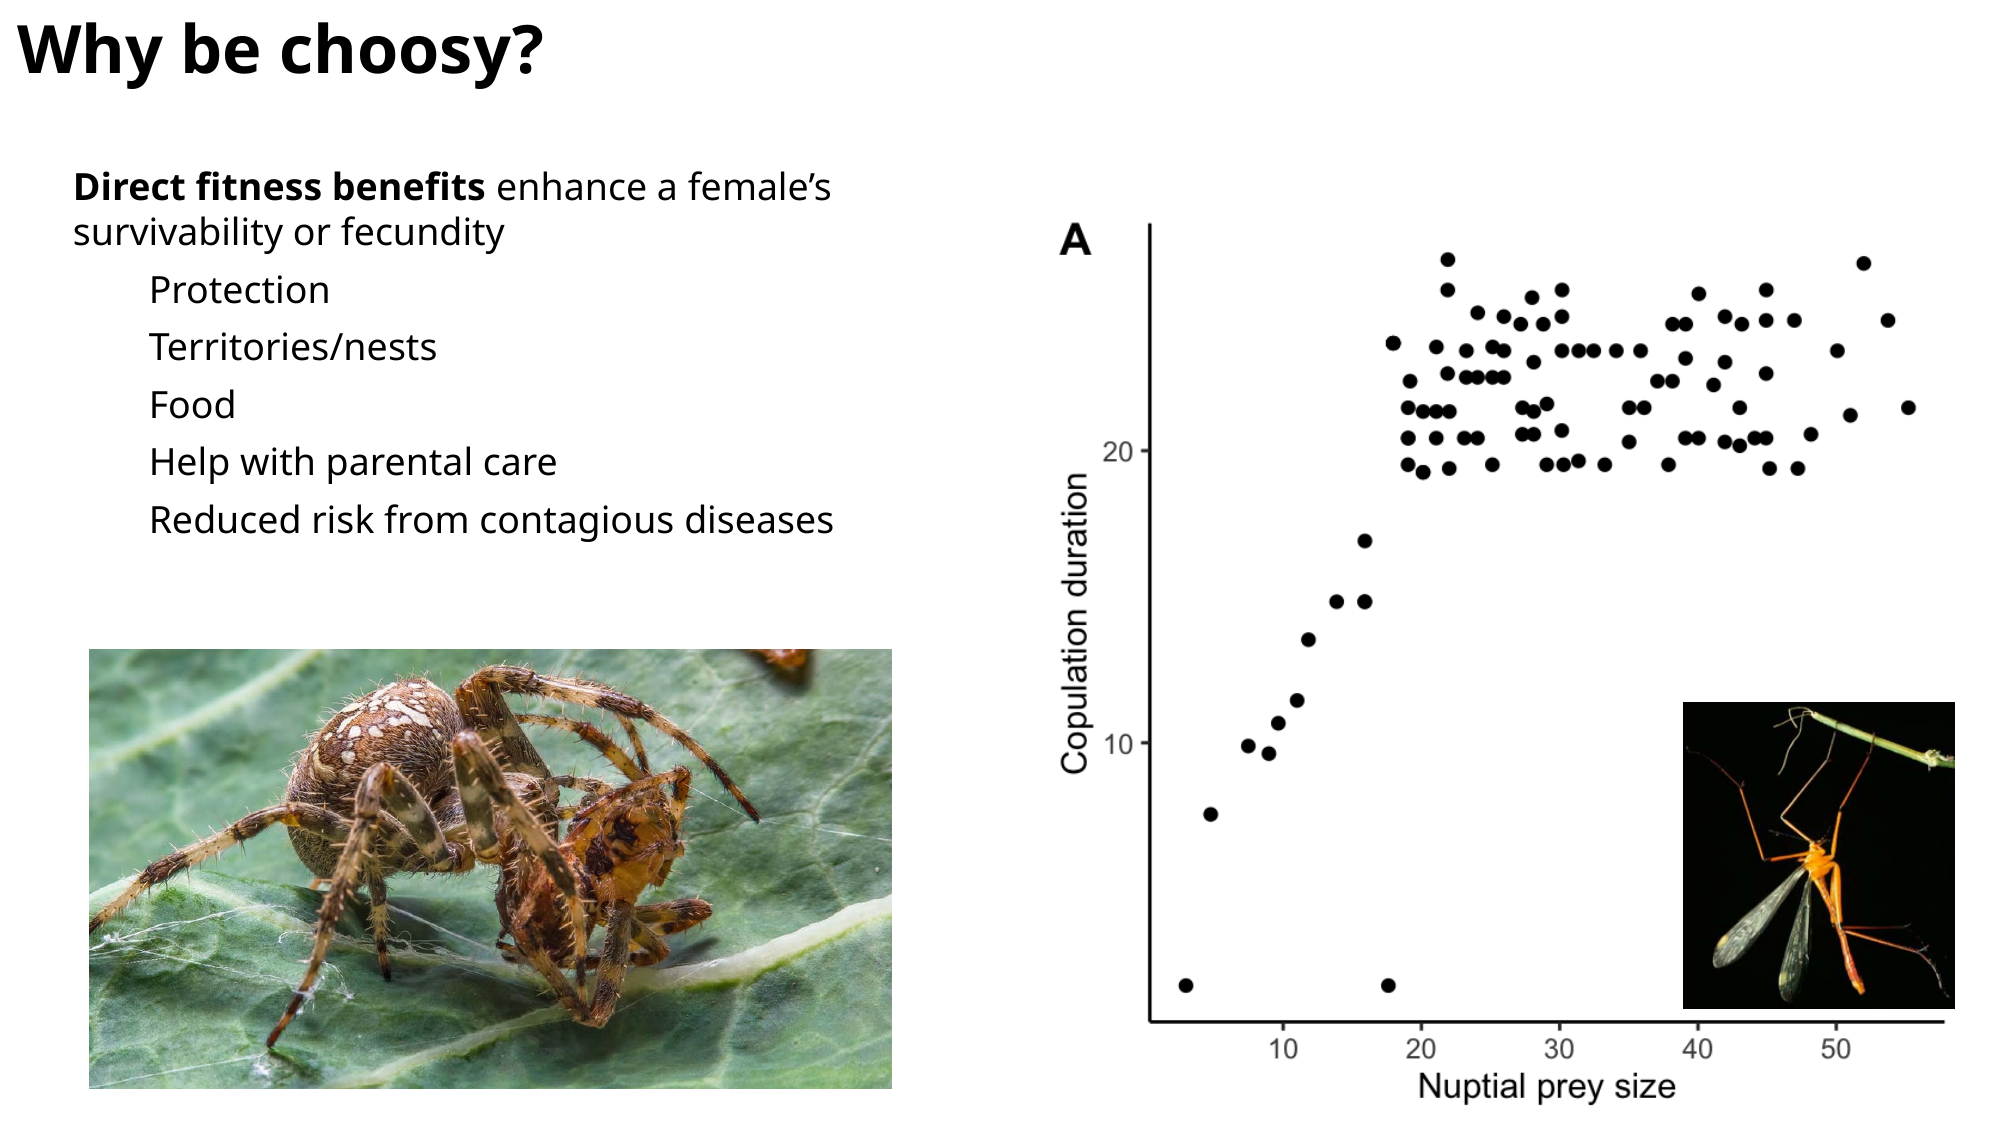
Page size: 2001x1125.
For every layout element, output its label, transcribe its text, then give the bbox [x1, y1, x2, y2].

text_box Why be choosy? [2, 0, 560, 95]
picture [1044, 206, 1955, 1123]
picture [89, 649, 892, 1089]
text_box Direct fitness benefits enhance a female’s survivability or fecundity Protection Territories/nests Food Help with parental care Reduced risk from contagious diseases [58, 155, 852, 549]
